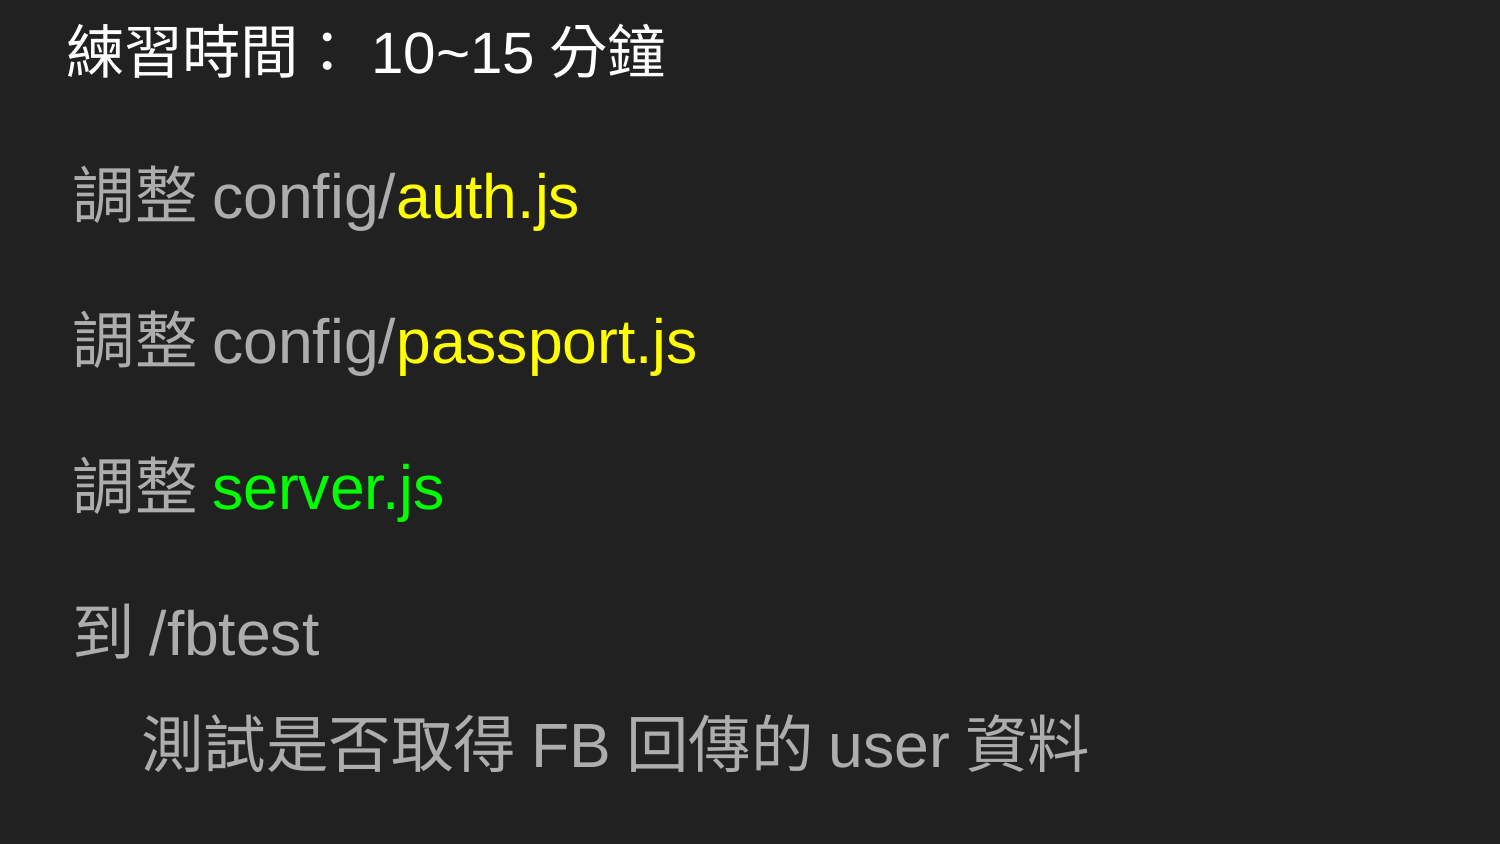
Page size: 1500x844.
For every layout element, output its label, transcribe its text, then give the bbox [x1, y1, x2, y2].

title 練習時間：10~15分鐘 [51, 0, 1449, 94]
list 調整config/auth.js 調整config/passport.js 調整server.js 到/fbtest 測試是否取得FB回傳的user資料 check mlab是否有多一筆user資料 [51, 103, 1449, 750]
